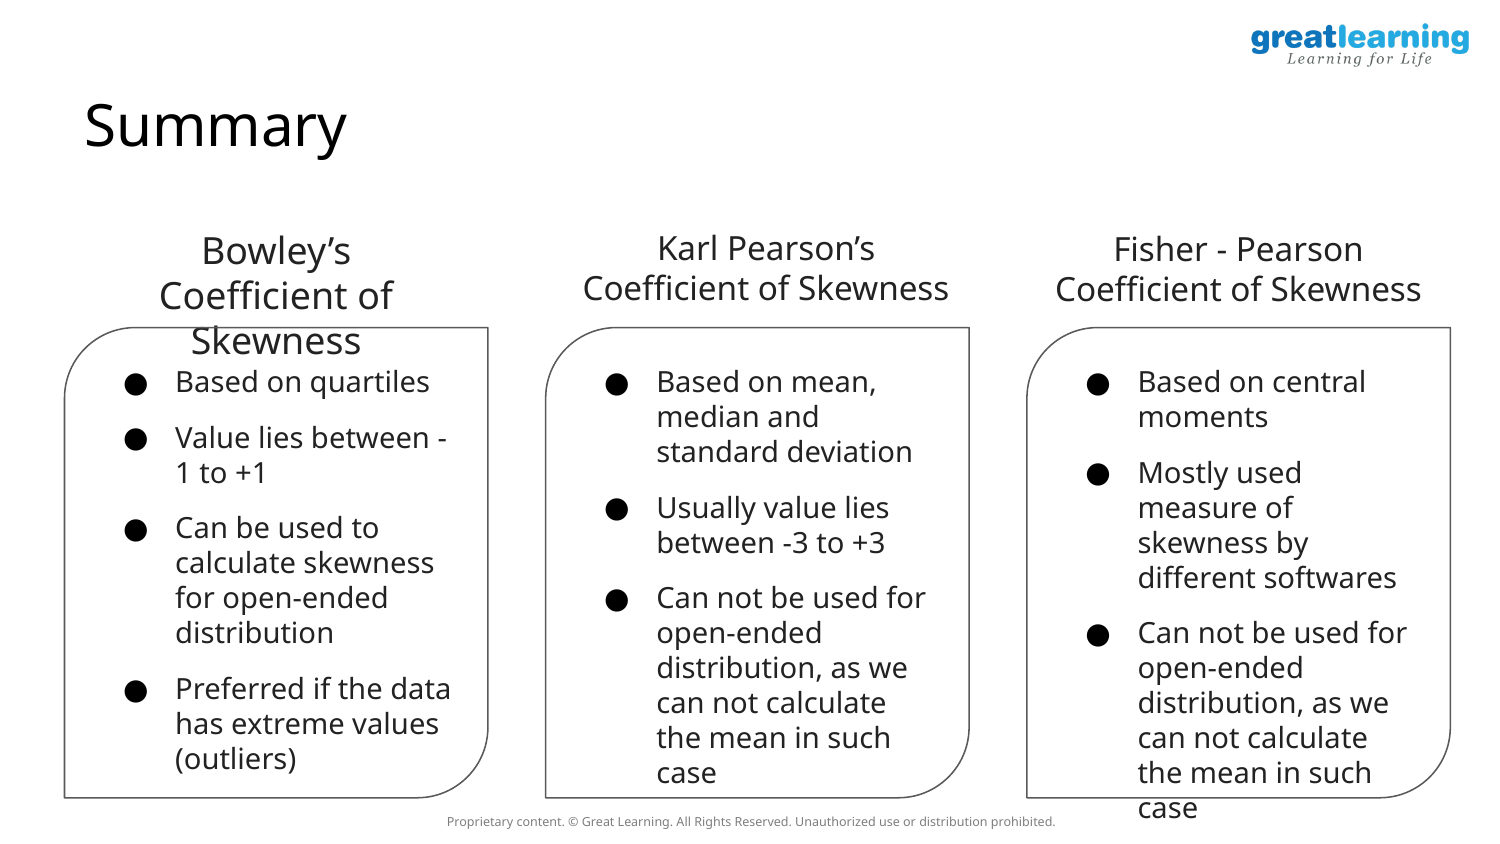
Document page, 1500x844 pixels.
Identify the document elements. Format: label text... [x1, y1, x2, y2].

text_box Based on quartiles Value lies between -1 to +1 Can be used to calculate skewness for open-ended distribution Preferred if the data has extreme values (outliers) [64, 327, 488, 798]
text_box Based on mean, median and standard deviation Usually value lies between -3 to +3 Can not be used for open-ended distribution, as we can not calculate the mean in such case [545, 327, 970, 798]
subtitle Karl Pearson’s Coefficient of Skewness [565, 212, 968, 306]
text_box Based on central moments Mostly used measure of skewness by different softwares Can not be used for open-ended distribution, as we can not calculate the mean in such case [1026, 327, 1451, 798]
picture [1251, 23, 1469, 67]
list Bowley’s Coefficient of Skewness [95, 212, 458, 306]
subtitle Fisher - Pearson Coefficient of Skewness [1037, 213, 1440, 307]
title Summary [69, 72, 1045, 167]
